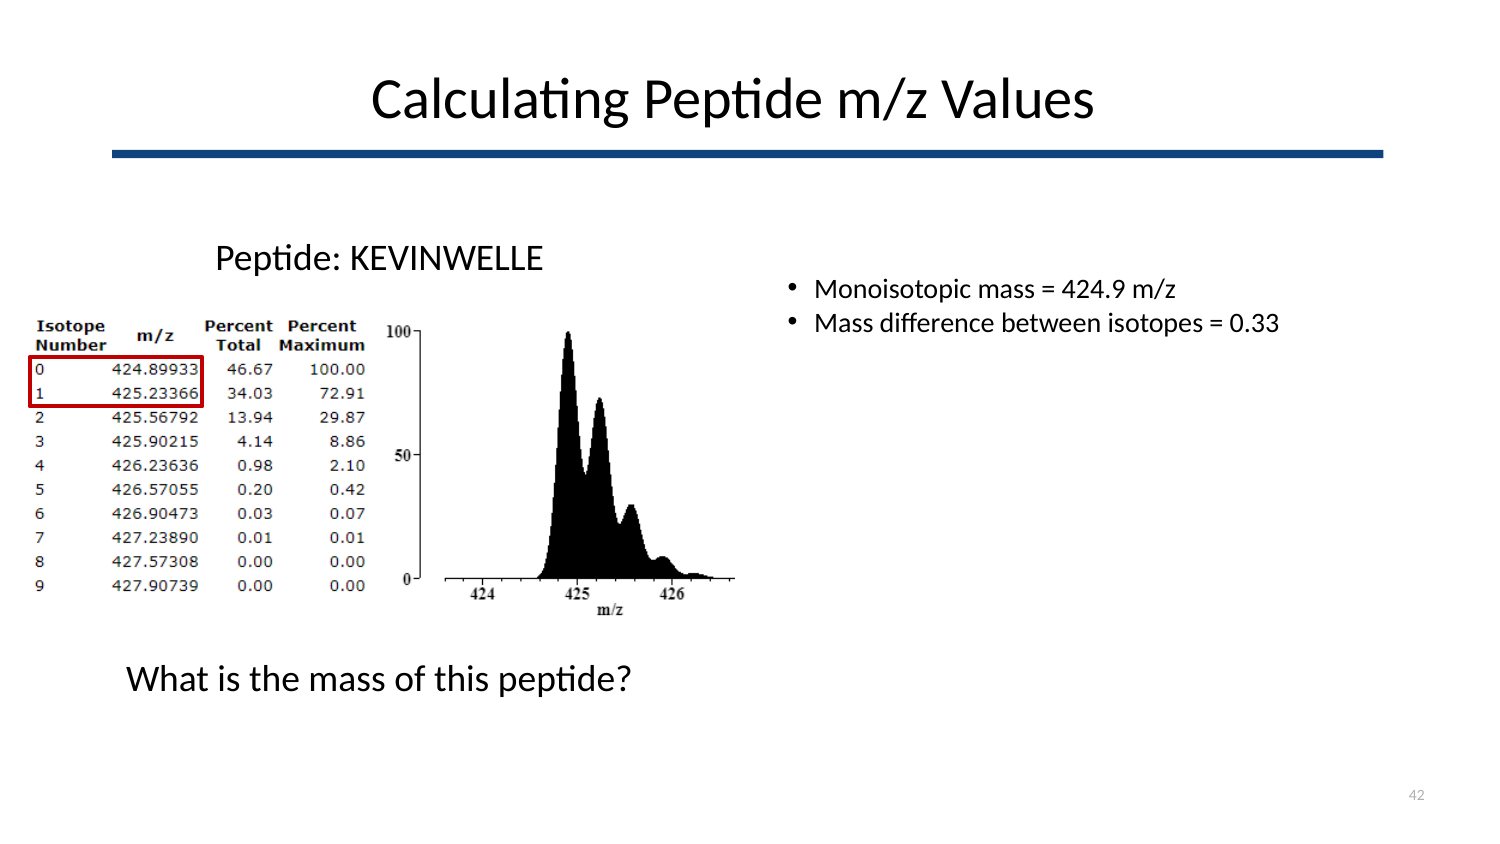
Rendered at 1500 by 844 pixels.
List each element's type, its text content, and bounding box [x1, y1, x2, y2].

text_box What is the mass of this peptide? [97, 646, 662, 707]
slide_number 42 [1406, 784, 1425, 803]
text_box Peptide: KEVINWELLE [170, 225, 589, 286]
text_box Calculating Peptide m/z Values [31, 60, 1433, 147]
picture [24, 299, 735, 620]
text_box Monoisotopic mass = 424.9 m/z Mass difference between isotopes = 0.33 [772, 263, 1452, 447]
